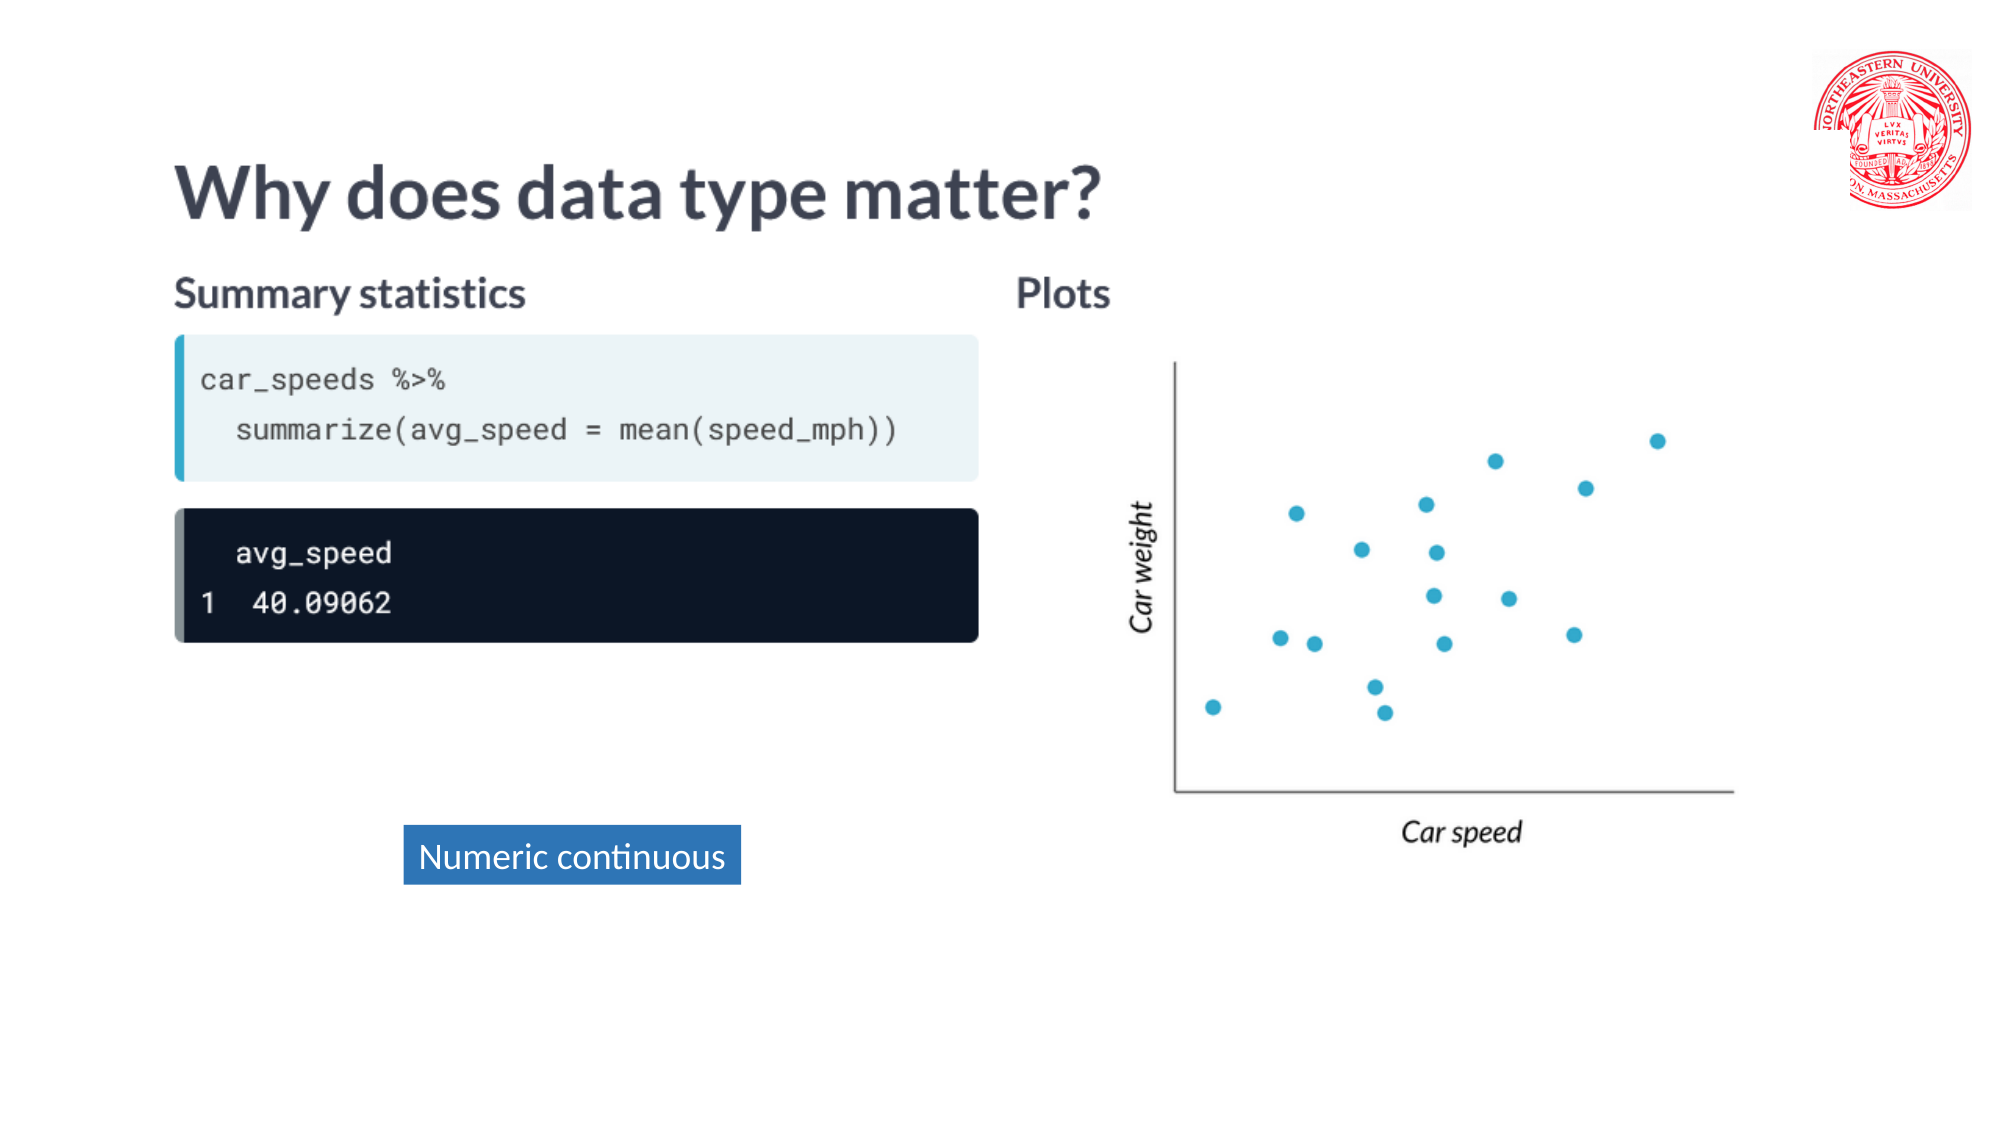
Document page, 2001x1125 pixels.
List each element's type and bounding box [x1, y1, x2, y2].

picture [150, 49, 1972, 995]
